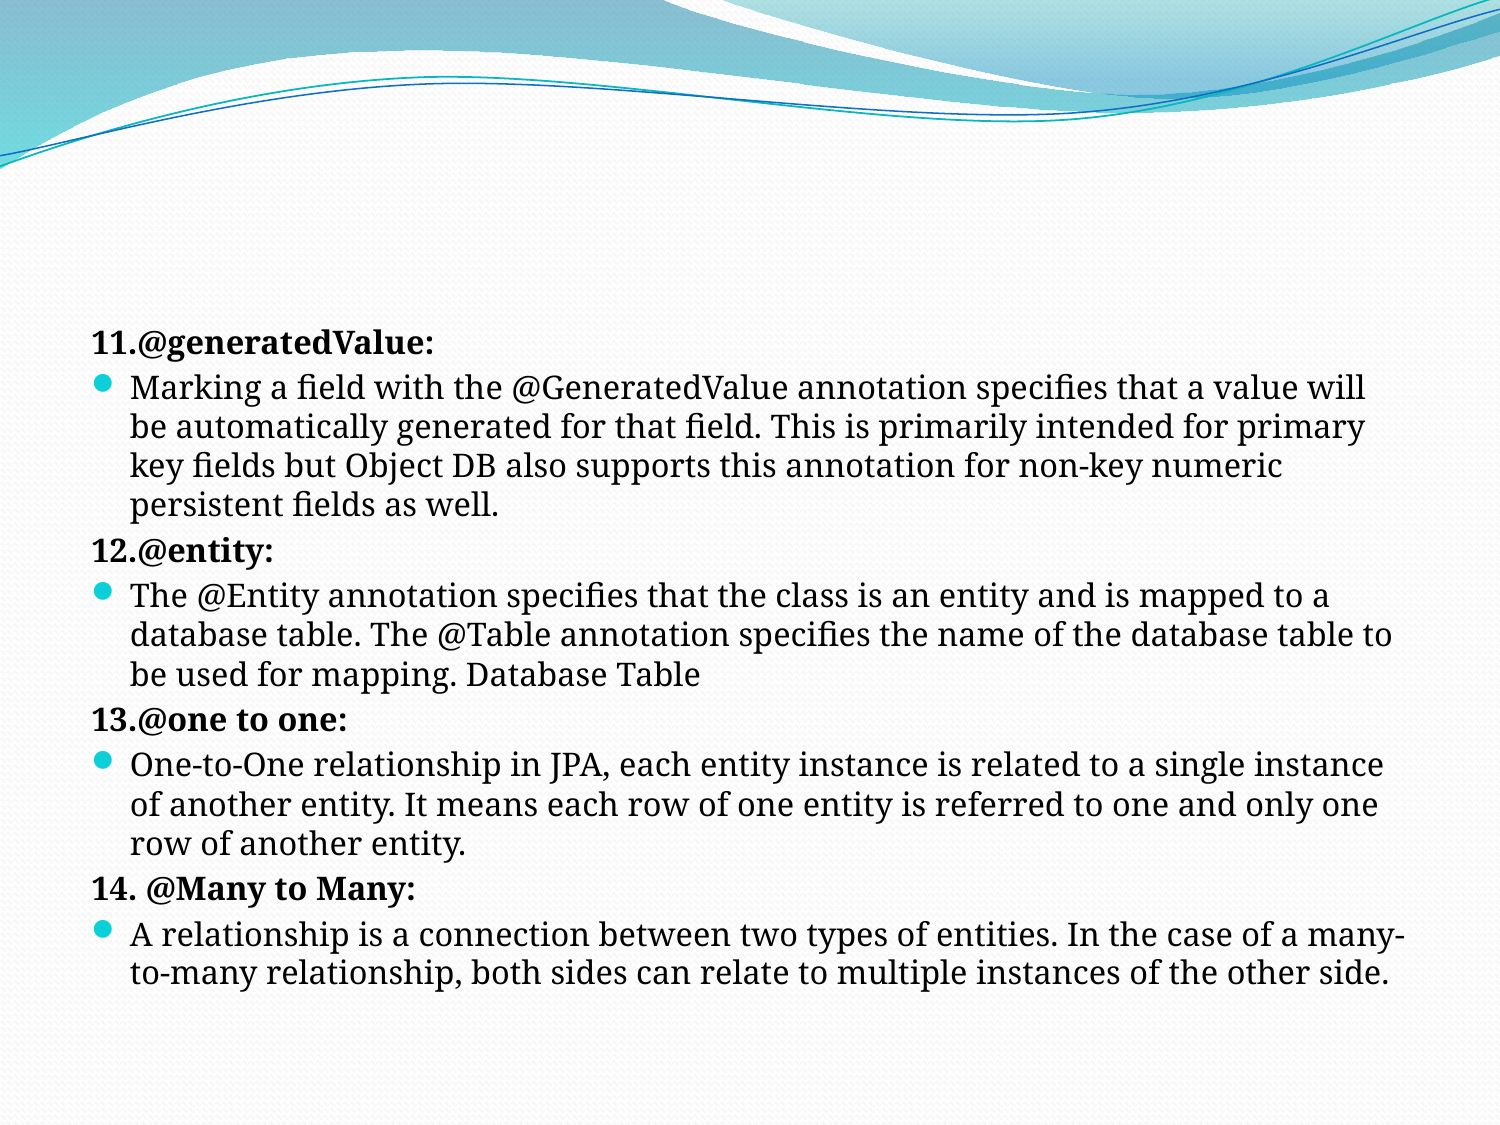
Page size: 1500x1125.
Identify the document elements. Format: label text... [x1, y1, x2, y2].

list 11.@generatedValue: Marking a field with the @GeneratedValue annotation specifies that a value will be automatically generated for that field. This is primarily intended for primary key fields but Object DB also supports this annotation for non-key numeric persistent fields as well. 12.@entity: The @Entity annotation specifies that the class is an entity and is mapped to a database table. The @Table annotation specifies the name of the database table to be used for mapping. Database Table 13.@one to one: One-to-One relationship in JPA, each entity instance is related to a single instance of another entity. It means each row of one entity is referred to one and only one row of another entity. 14. @Many to Many: A relationship is a connection between two types of entities. In the case of a many-to-many relationship, both sides can relate to multiple instances of the other side. [76, 314, 1427, 1035]
